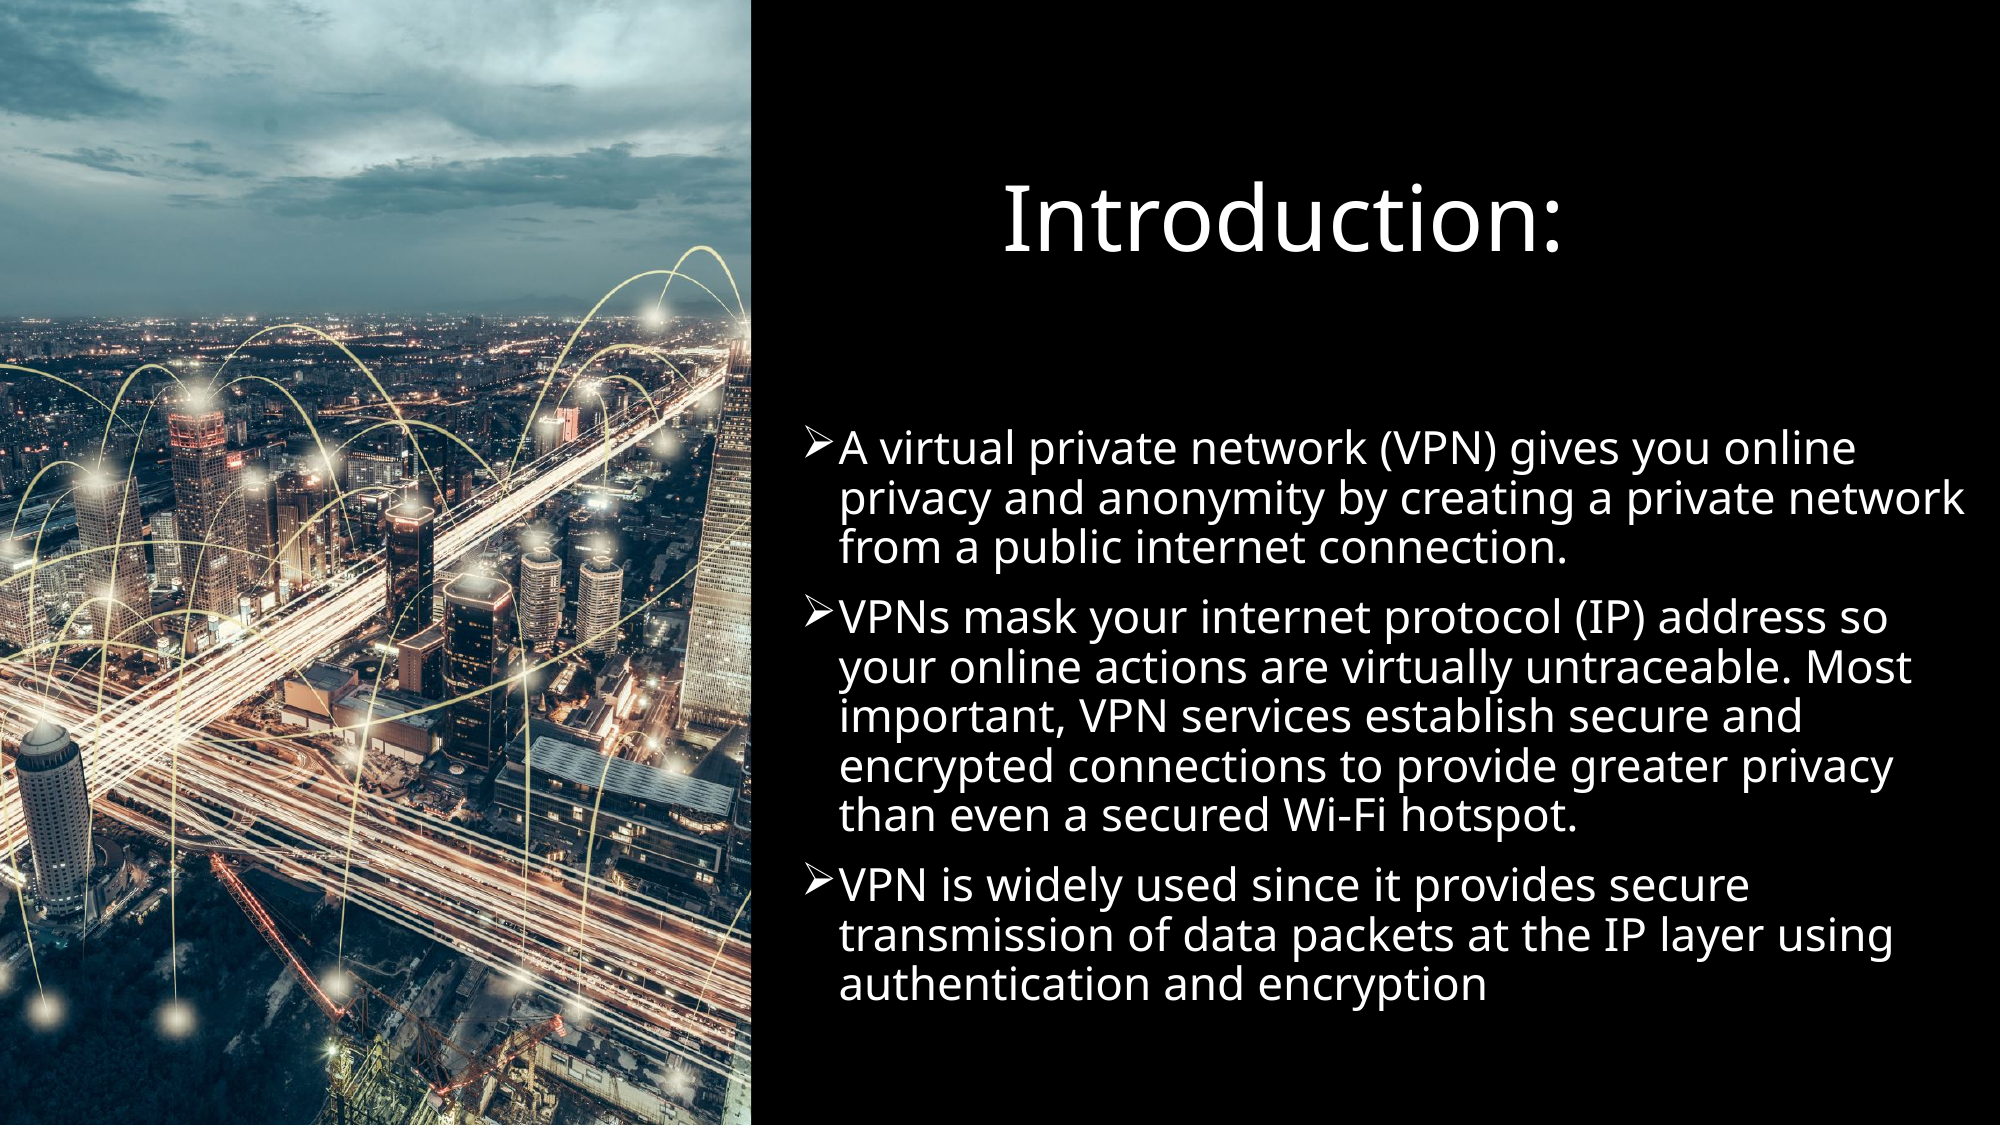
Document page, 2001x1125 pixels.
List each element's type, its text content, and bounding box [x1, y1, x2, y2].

picture [285, 1072, 293, 1086]
picture [0, 0, 752, 1125]
list A virtual private network (VPN) gives you online privacy and anonymity by creating a private network from a public internet connection. VPNs mask your internet protocol (IP) address so your online actions are virtually untraceable. Most important, VPN services establish secure and encrypted connections to provide greater privacy than even a secured Wi-Fi hotspot. VPN is widely used since it provides secure transmission of data packets at the IP layer using authentication and encryption [785, 417, 1982, 1104]
title Introduction: [785, 84, 1820, 359]
